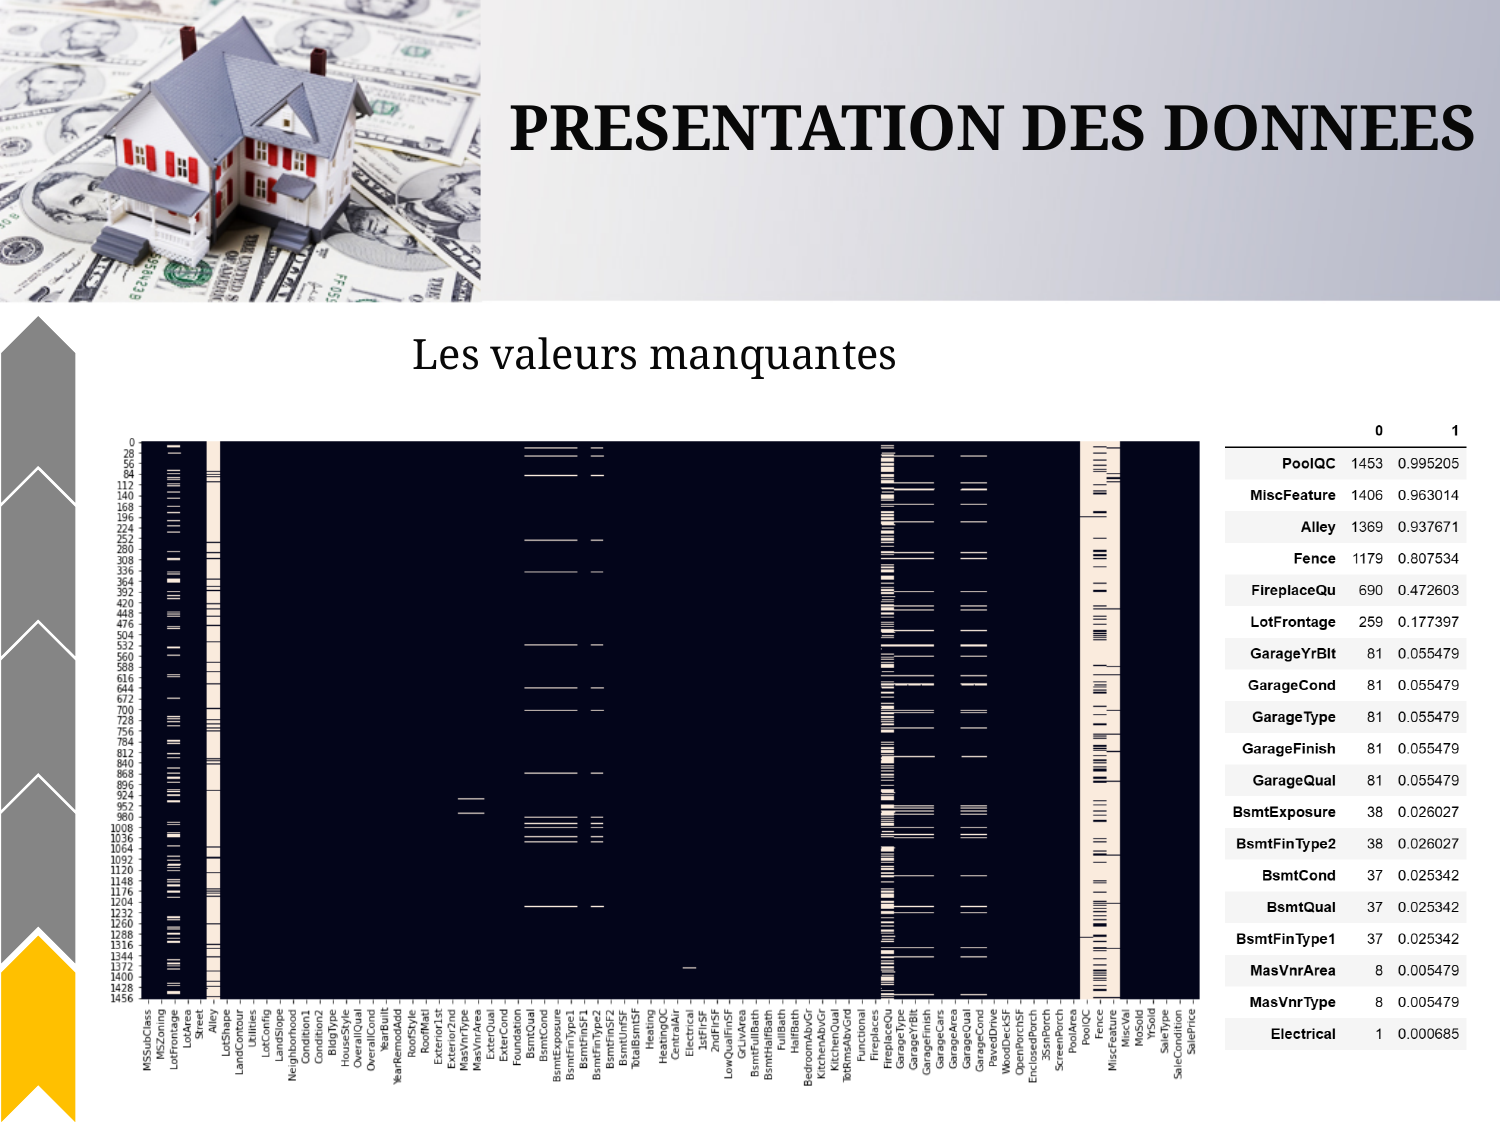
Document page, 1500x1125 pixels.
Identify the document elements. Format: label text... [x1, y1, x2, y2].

title PRESENTATION DES DONNEES [478, 54, 1500, 197]
list Les valeurs manquantes [880, 326, 1081, 410]
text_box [0, 314, 880, 1125]
picture [0, 0, 1500, 1125]
